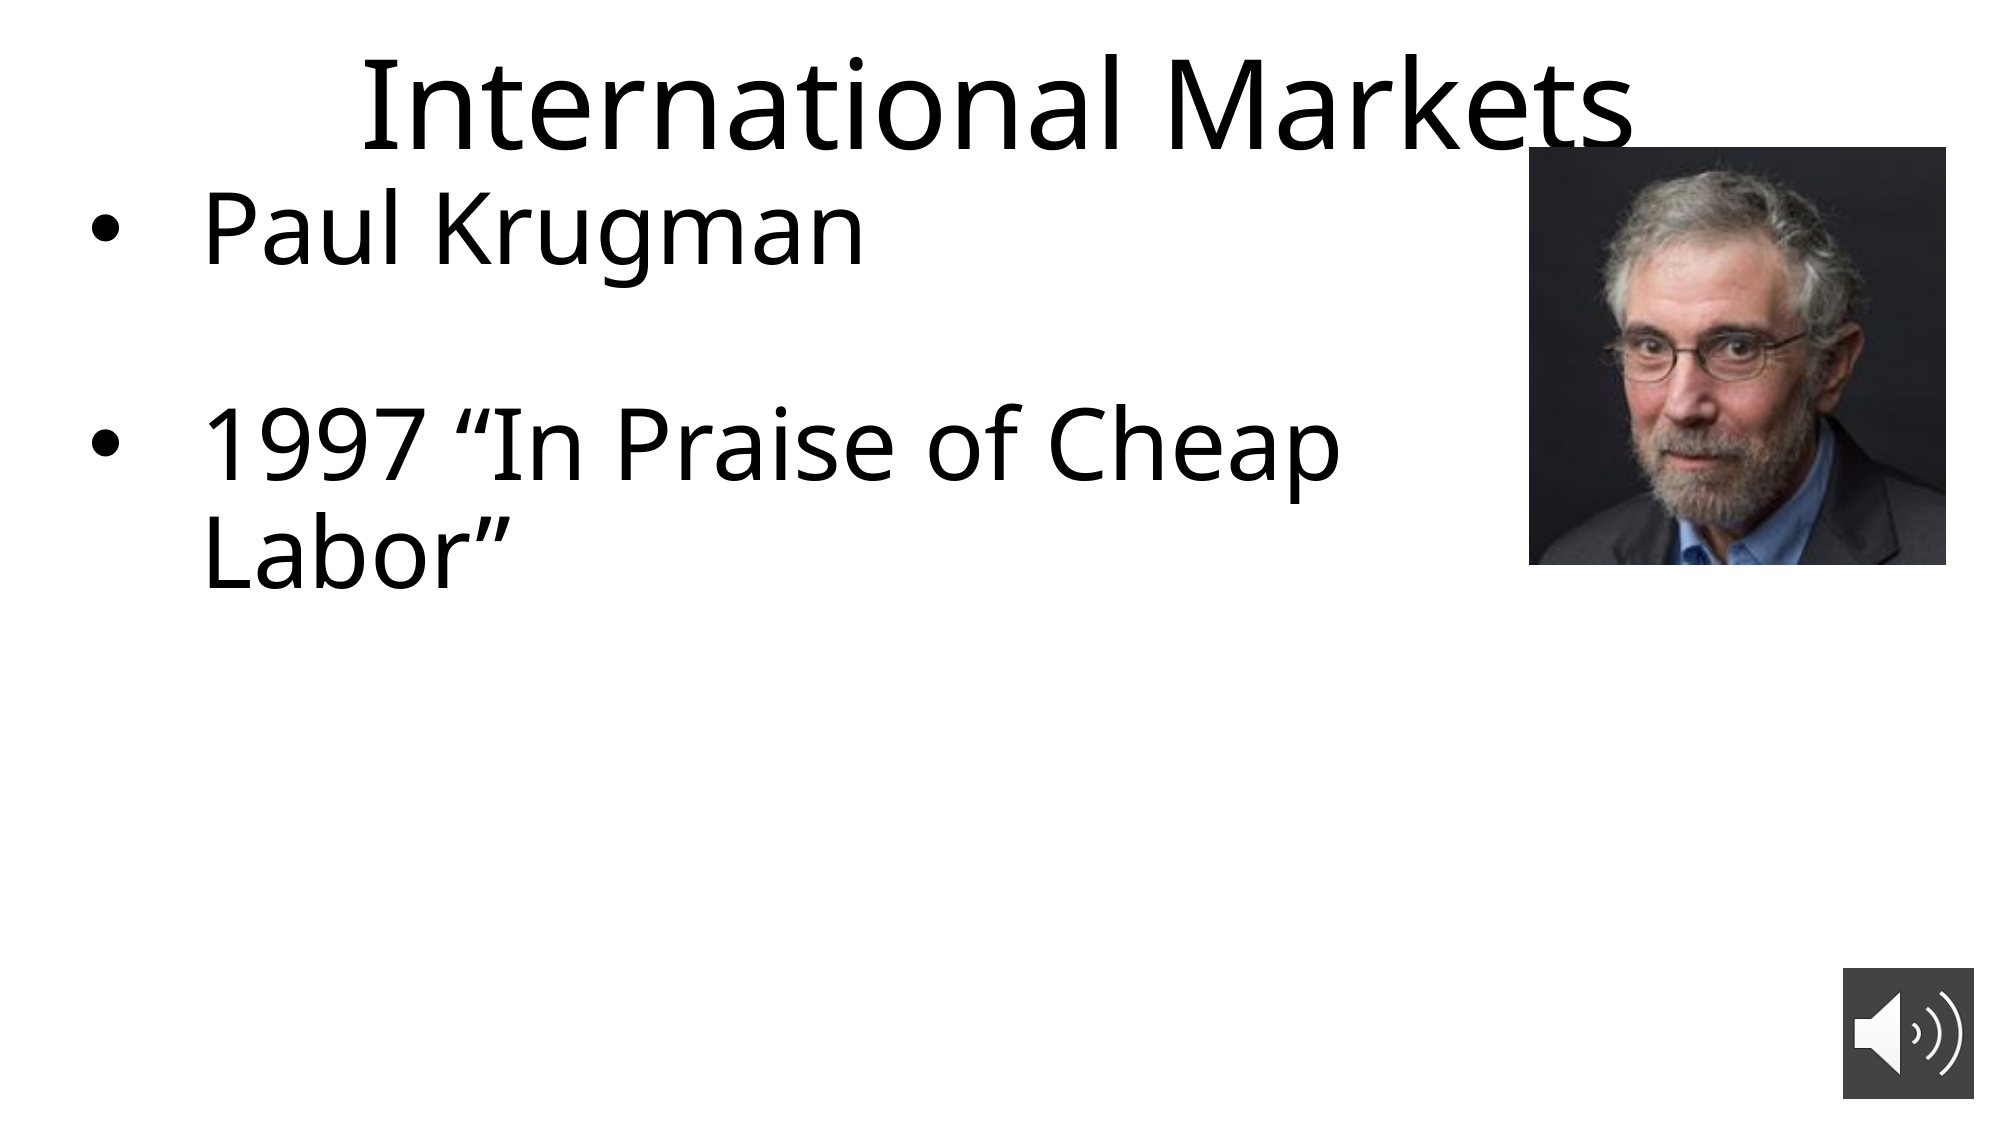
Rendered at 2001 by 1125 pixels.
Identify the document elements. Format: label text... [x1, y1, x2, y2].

text_box Paul Krugman 1997 “In Praise of Cheap Labor” [73, 171, 1529, 1067]
picture [1528, 147, 1946, 565]
picture [1841, 966, 1975, 1100]
title International Markets [0, 0, 2000, 218]
